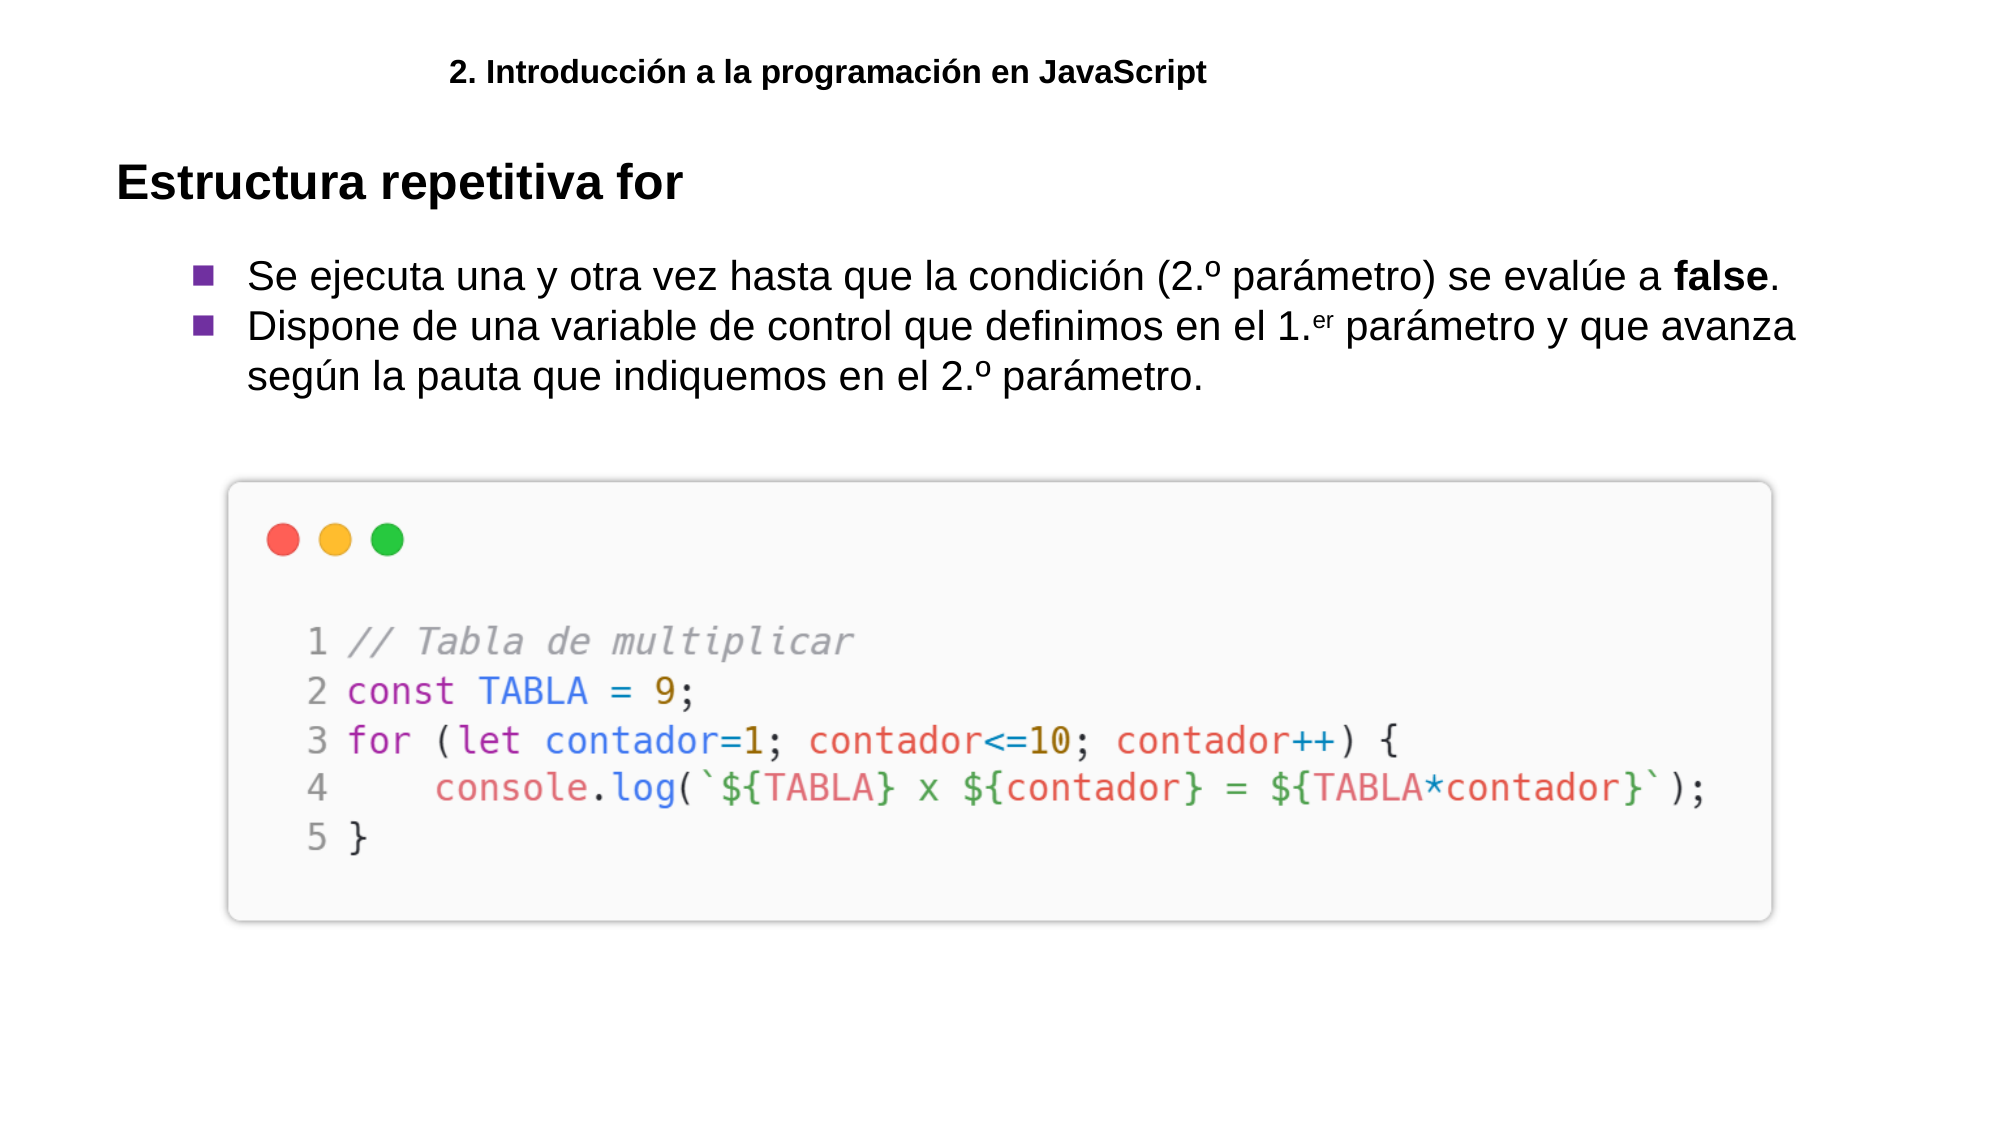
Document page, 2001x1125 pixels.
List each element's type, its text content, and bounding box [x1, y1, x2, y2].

text_box Estructura repetitiva for [101, 140, 1899, 218]
picture [209, 468, 1791, 935]
text_box Se ejecuta una y otra vez hasta que la condición (2.º parámetro) se evalúe a false. Dispone de una variable de control que definimos en el 1.er parámetro y que avanza según la pauta que indiquemos en el 2.º parámetro. [176, 241, 1837, 407]
text_box 2. Introducción a la programación en JavaScript [434, 42, 1512, 98]
